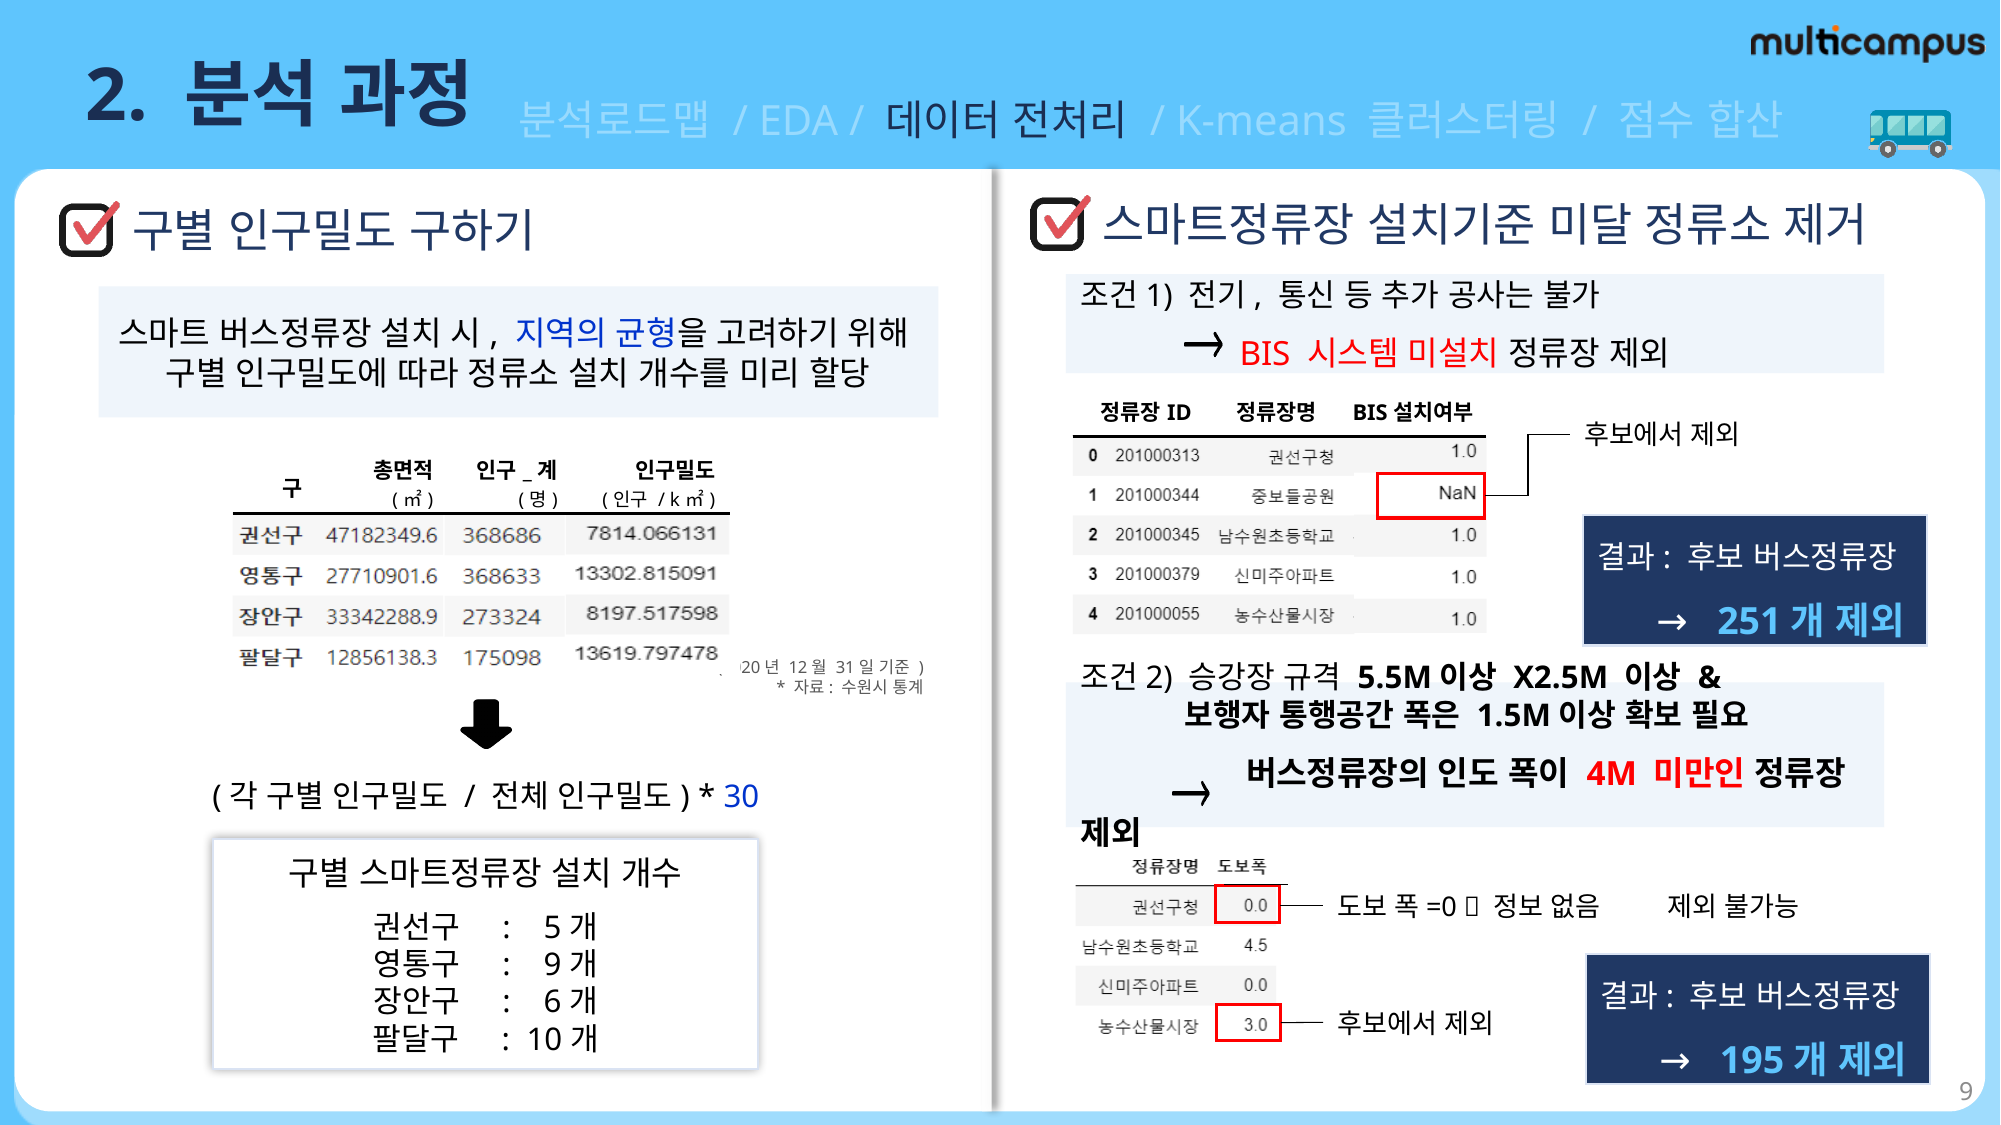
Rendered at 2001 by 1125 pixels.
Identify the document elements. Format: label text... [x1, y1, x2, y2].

table_header 인구밀도 (인구 / k㎡) [573, 446, 730, 510]
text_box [191, 699, 781, 1070]
title 2. 분석 과정 [70, 35, 861, 159]
table_header 총면적 (㎡) [317, 446, 448, 510]
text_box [232, 510, 741, 688]
table_header BIS설치여부 [1331, 388, 1489, 410]
picture [1928, 116, 1944, 135]
table_header 정류장명 [1207, 388, 1331, 410]
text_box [1065, 274, 1885, 380]
text_box 결과: 후보 버스정류장 → 195개 제외 [1585, 953, 1931, 1062]
picture [1889, 116, 1904, 135]
text_box (2020년 12월 31일 기준 ) * 자료: 수원시 통계 [684, 649, 939, 704]
table_header 정류장ID [1076, 388, 1207, 410]
text_box 스마트 버스정류장 설치 시, 지역의 균형을 고려하기 위해 구별 인구밀도에 따라 정류소 설치 개수를 미리 할당 [98, 286, 939, 418]
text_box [59, 194, 694, 265]
picture [1889, 107, 1953, 159]
picture [1909, 116, 1923, 135]
text_box 분석로드맵 / EDA / 데이터 전처리 / K-means 클러스터링 / 점수 합산 [503, 67, 1889, 176]
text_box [1065, 682, 1885, 829]
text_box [1030, 188, 1967, 259]
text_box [1075, 847, 1817, 1047]
picture [1751, 21, 1986, 67]
table_header 구 [237, 446, 317, 510]
slide_number 9 [1538, 1062, 1989, 1122]
text_box 결과: 후보 버스정류장 → 251개 제외 [1582, 514, 1928, 647]
table_header 인구_계 (명) [448, 446, 573, 510]
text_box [1072, 410, 1758, 643]
